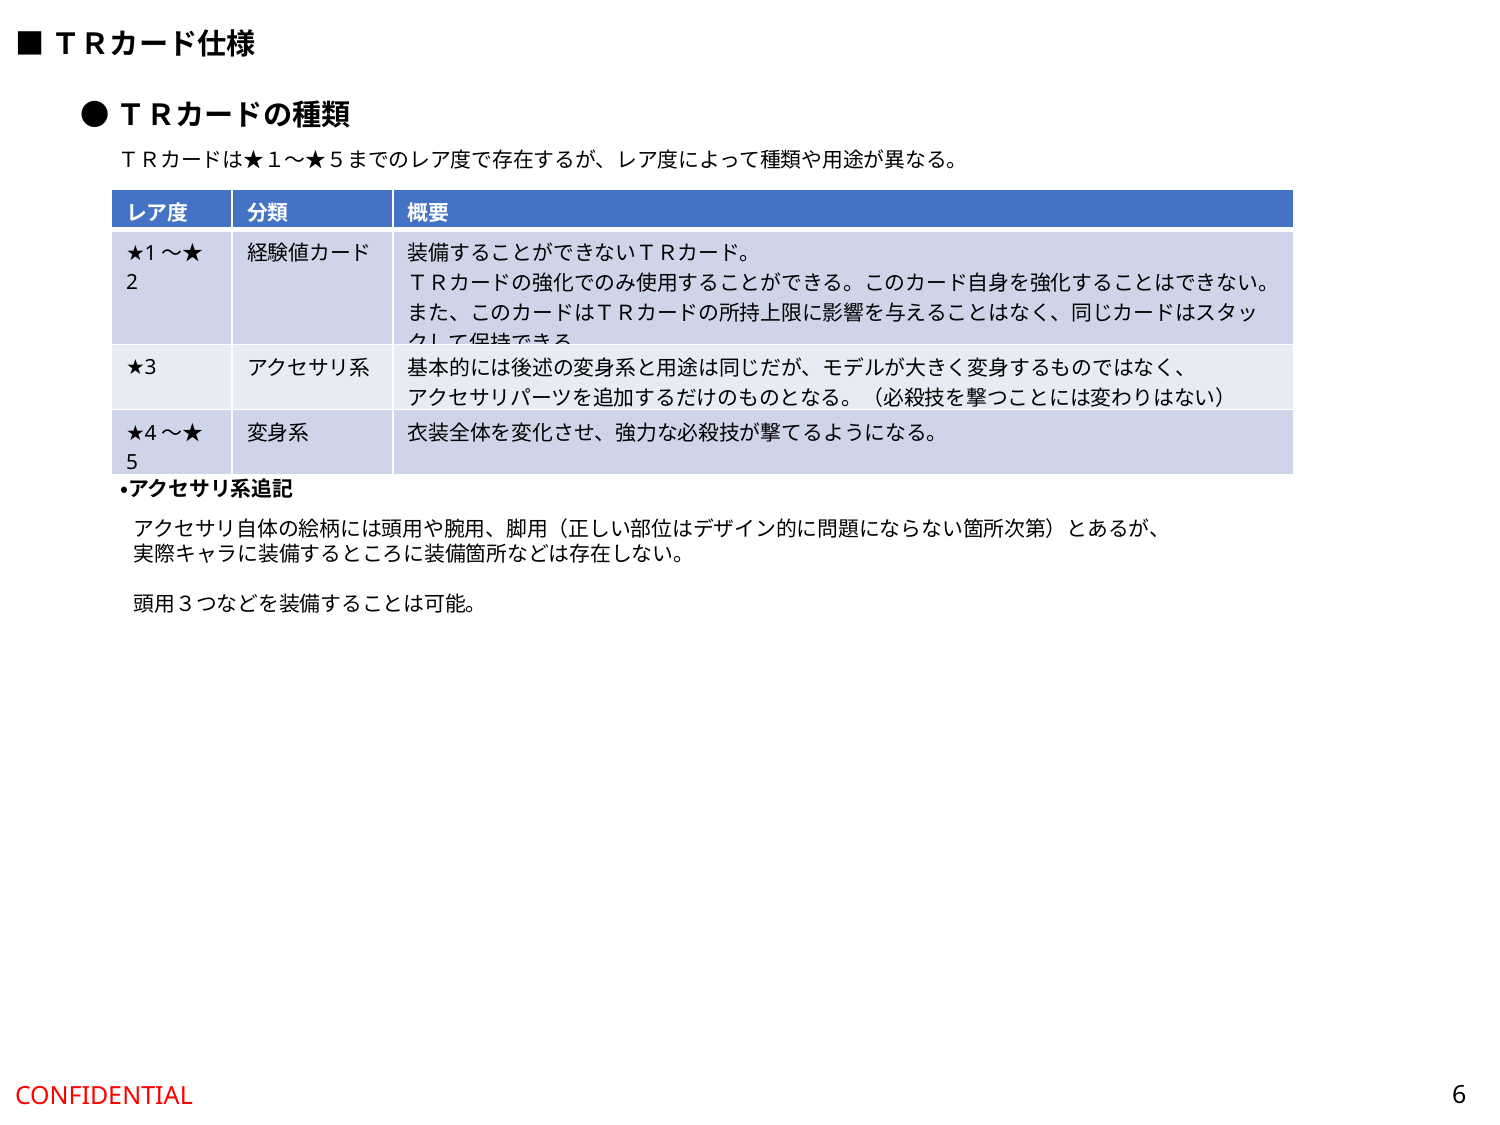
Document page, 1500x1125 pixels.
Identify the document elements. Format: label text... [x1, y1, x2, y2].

text_box ●ＴＲカードの種類 [65, 88, 366, 139]
table_cell 経験値カード [233, 232, 392, 344]
table_cell 装備することができないＴＲカード。 ＴＲカードの強化でのみ使用することができる。このカード自身を強化することはできない。 また、このカードはＴＲカードの所持上限に影響を与えることはなく、同じカードはスタックして保持できる。 [394, 232, 1293, 344]
text_box ＴＲカードは★１～★５までのレア度で存在するが、レア度によって種類や用途が異なる。 [104, 138, 983, 179]
table_header レア度 [112, 190, 231, 227]
text_box ・アクセサリ系追記 [105, 468, 309, 508]
table_cell 基本的には後述の変身系と用途は同じだが、モデルが大きく変身するものではなく、 アクセサリパーツを追加するだけのものとなる。（必殺技を撃つことには変わりはない） [394, 345, 1293, 409]
text_box ■ＴＲカード仕様 [0, 17, 272, 68]
table_cell 衣装全体を変化させ、強力な必殺技が撃てるようになる。 [394, 410, 1293, 474]
table_header 分類 [233, 190, 392, 227]
table_cell ★4～★5 [112, 410, 231, 468]
table_header 概要 [394, 190, 1293, 227]
text_box アクセサリ自体の絵柄には頭用や腕用、脚用（正しい部位はデザイン的に問題にならない箇所次第）とあるが、 実際キャラに装備するところに装備箇所などは存在しない。 頭用３つなどを装備することは可能。 [119, 508, 1185, 624]
slide_number 6 [1143, 1065, 1482, 1125]
table_cell 変身系 [233, 410, 392, 474]
table_cell アクセサリ系 [233, 345, 392, 409]
footer CONFIDENTIAL [0, 1065, 507, 1125]
table_cell ★1～★2 [112, 232, 231, 344]
table_cell ★3 [112, 345, 231, 409]
